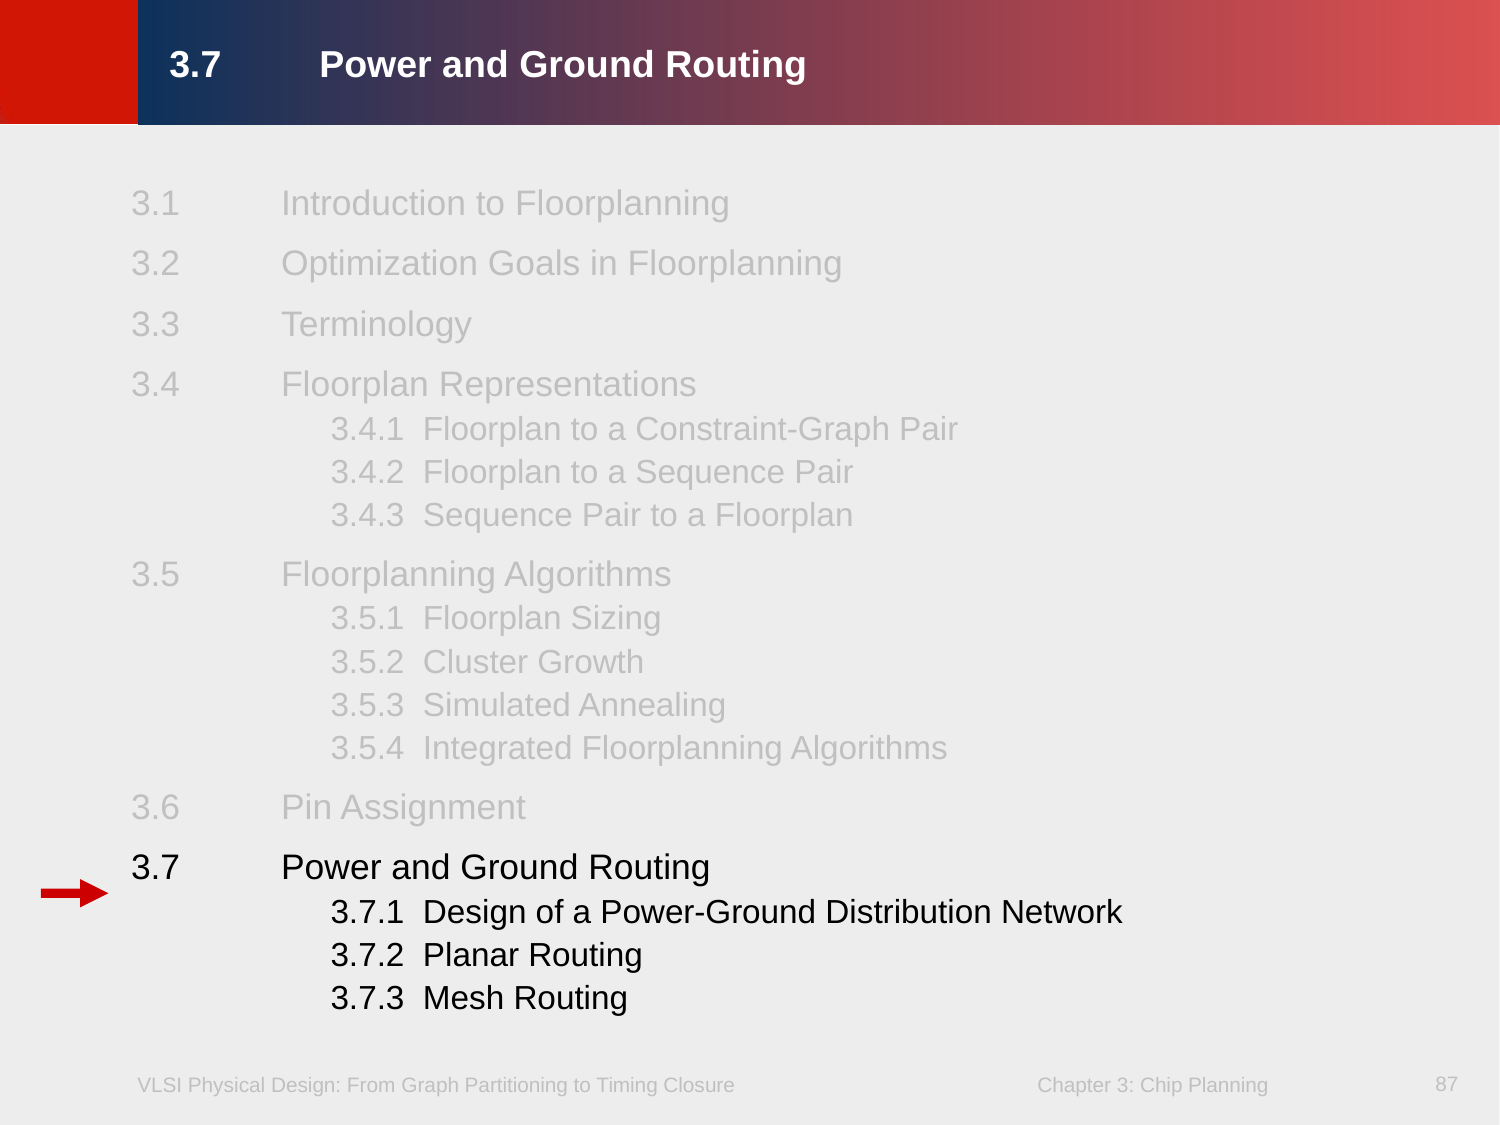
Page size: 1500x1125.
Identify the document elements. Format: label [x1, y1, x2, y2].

text_box [40, 887, 109, 900]
slide_number [1297, 1061, 1475, 1109]
list [99, 172, 1444, 988]
title [138, 0, 1500, 125]
picture [0, 0, 138, 124]
